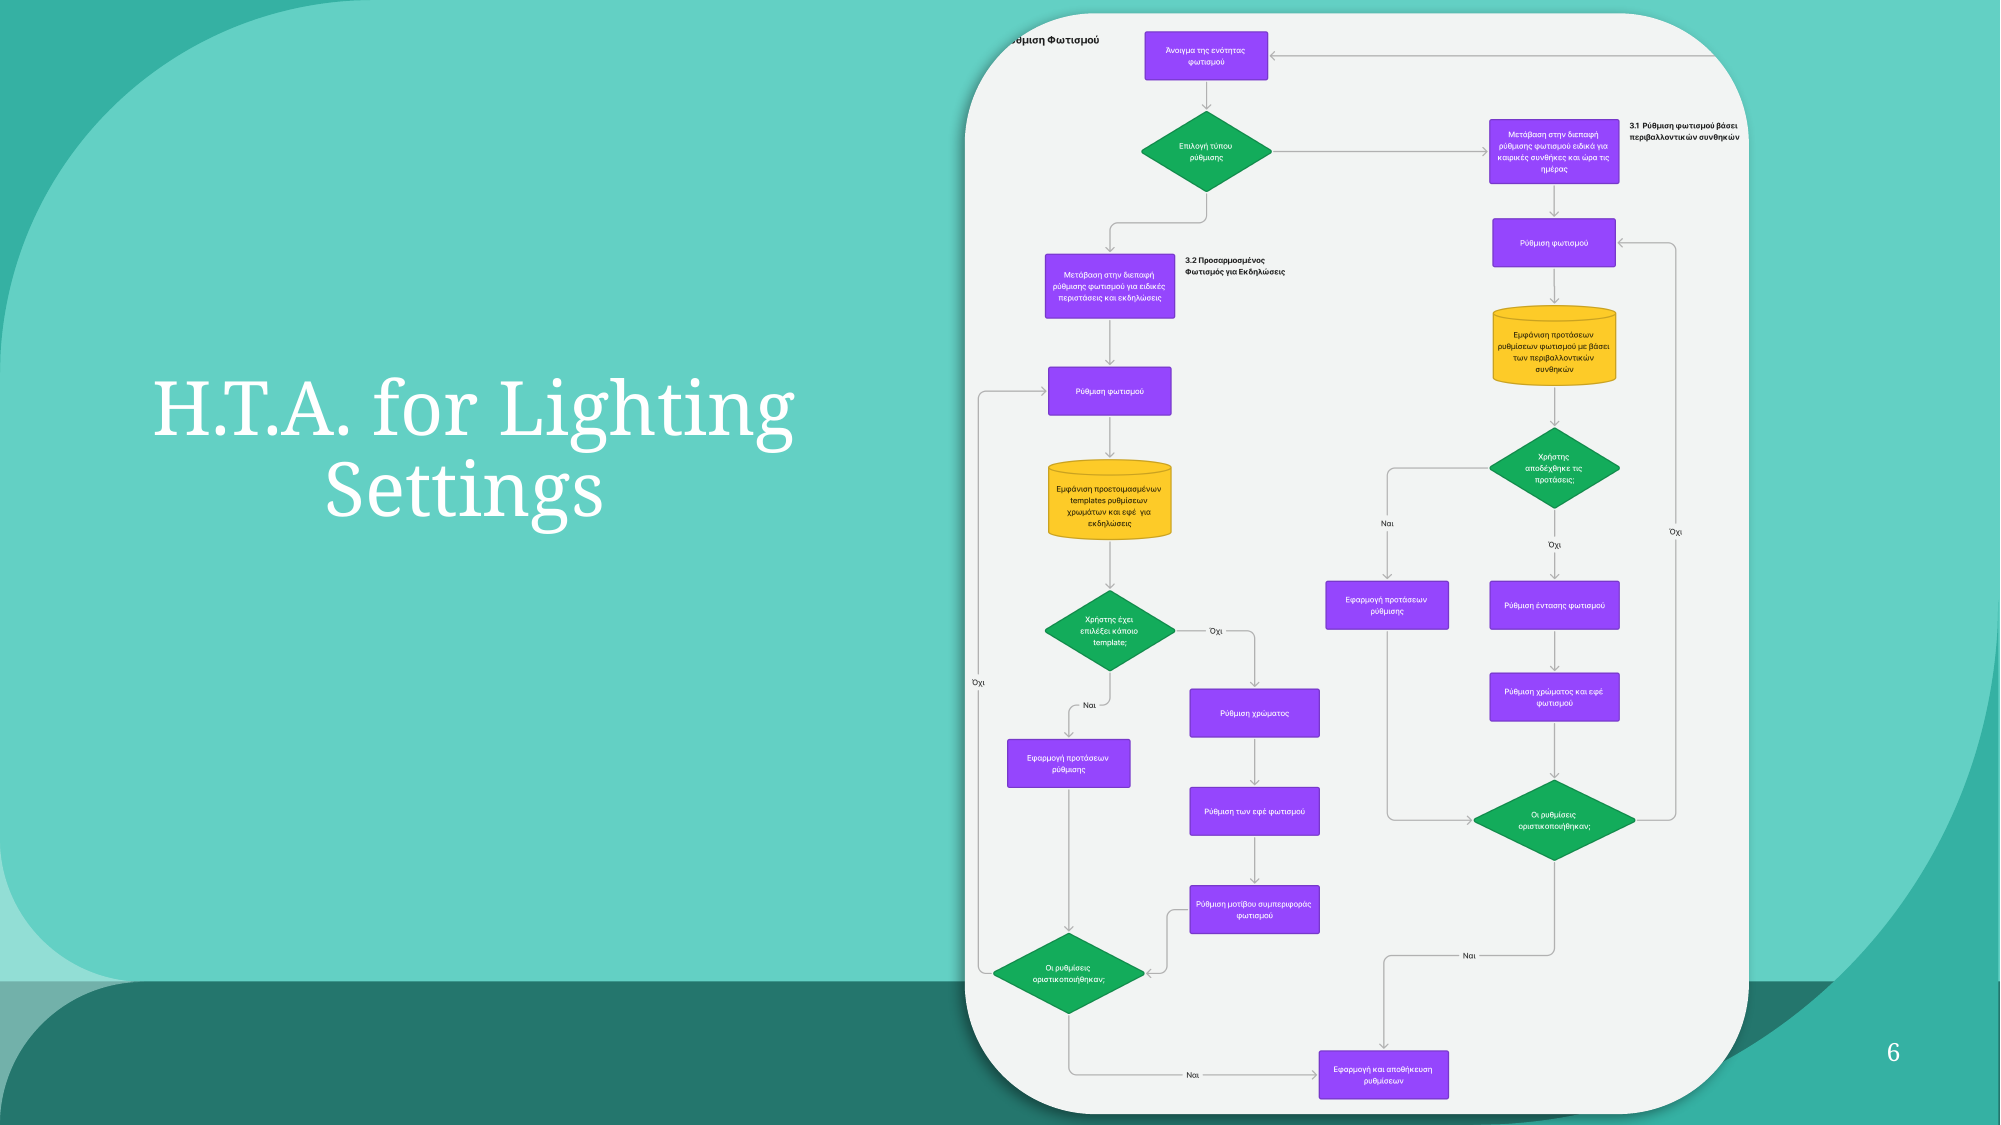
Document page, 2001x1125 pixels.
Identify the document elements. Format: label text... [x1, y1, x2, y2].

slide_number 6 [1787, 981, 2000, 1125]
picture [964, 13, 1749, 1115]
title H.T.A. for Lighting Settings [118, 277, 831, 541]
